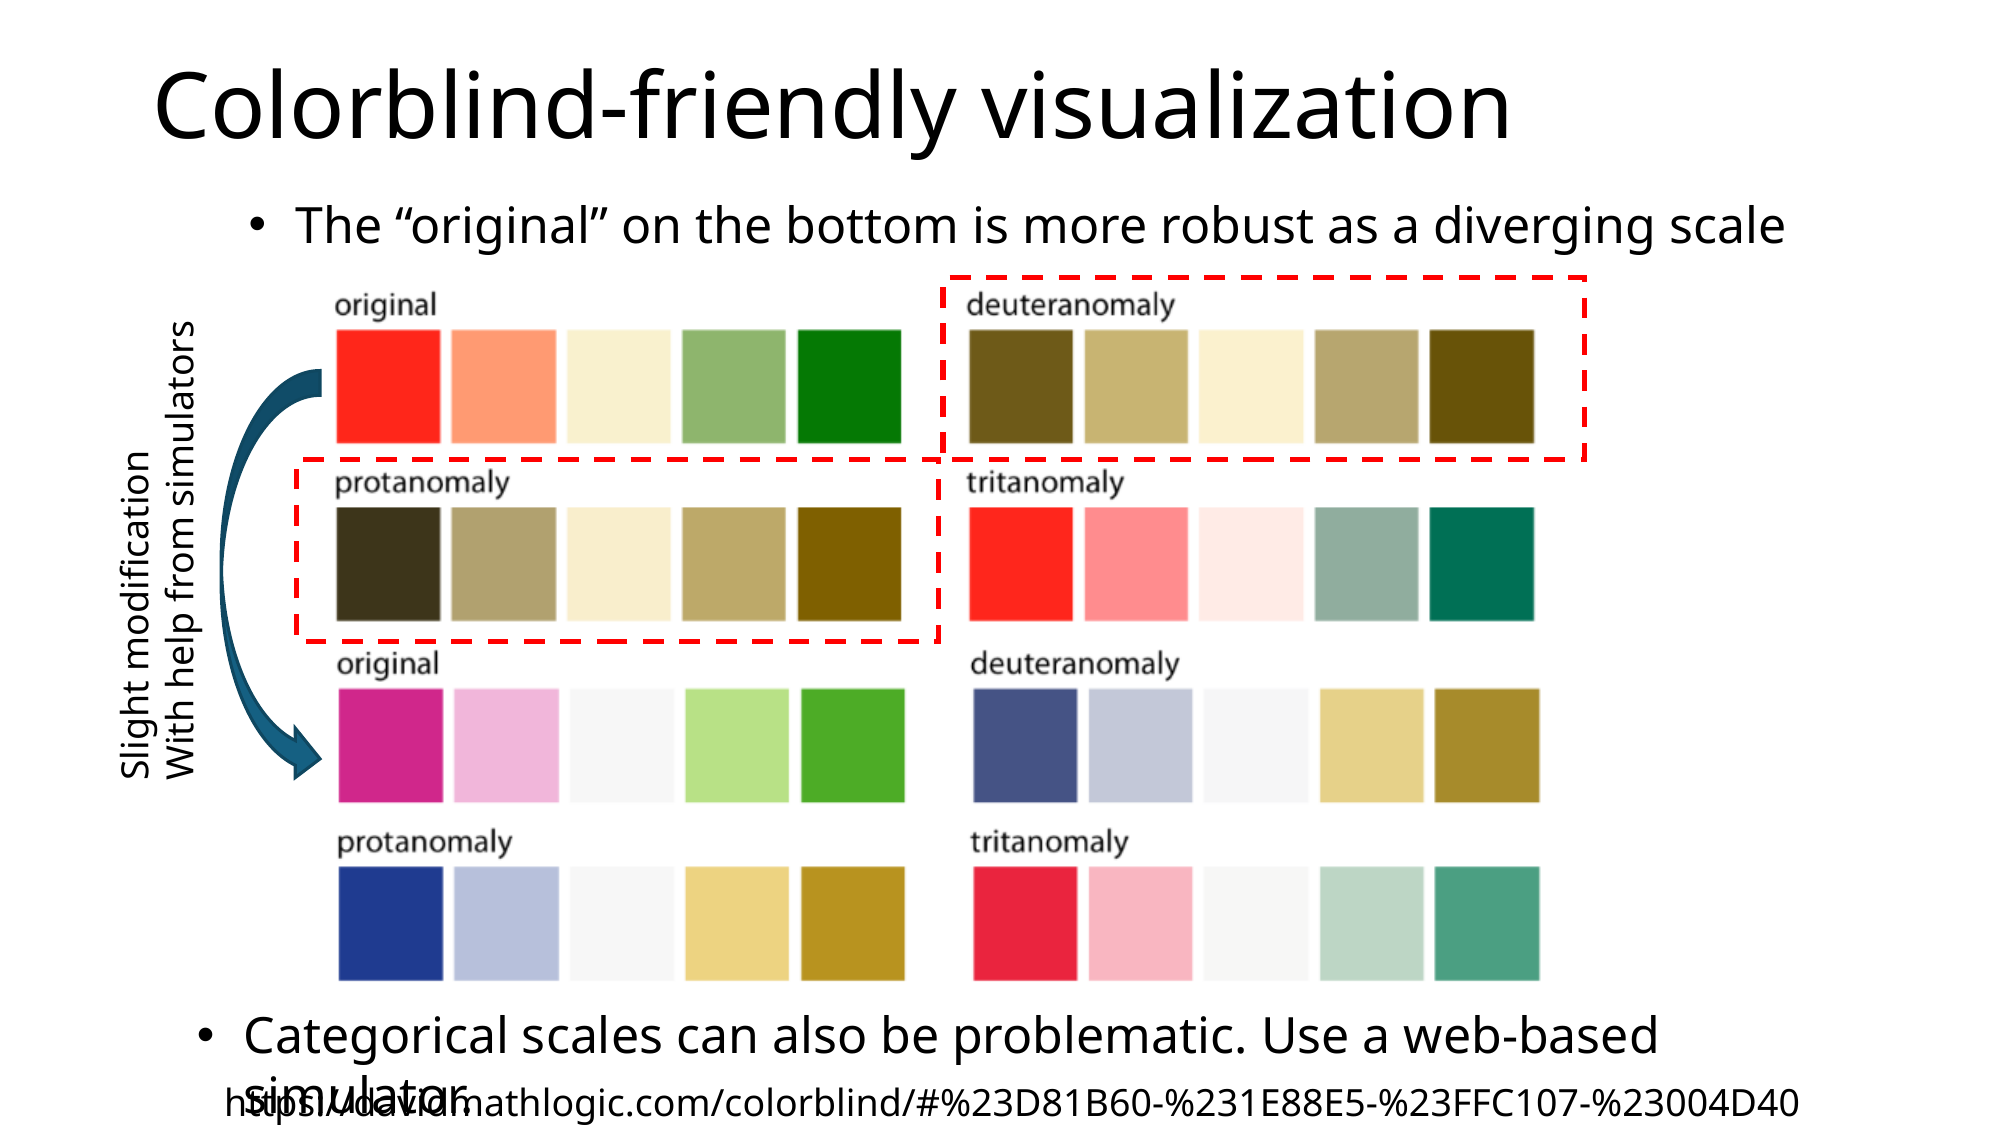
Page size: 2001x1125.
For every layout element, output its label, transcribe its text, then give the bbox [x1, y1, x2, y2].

text_box [941, 276, 1586, 461]
text_box [295, 458, 940, 643]
text_box Categorical scales can also be problematic. Use a web-based simulator. [182, 996, 1791, 1125]
text_box https://davidmathlogic.com/colorblind/#%23D81B60-%231E88E5-%23FFC107-%23004D40 [209, 1071, 1875, 1125]
picture [325, 649, 1555, 989]
picture [319, 288, 1567, 631]
text_box [219, 369, 323, 781]
title Colorblind-friendly visualization [137, 0, 1863, 218]
text_box The “original” on the bottom is more robust as a diverging scale [233, 185, 1843, 261]
text_box Slight modification With help from simulators [103, 305, 209, 796]
